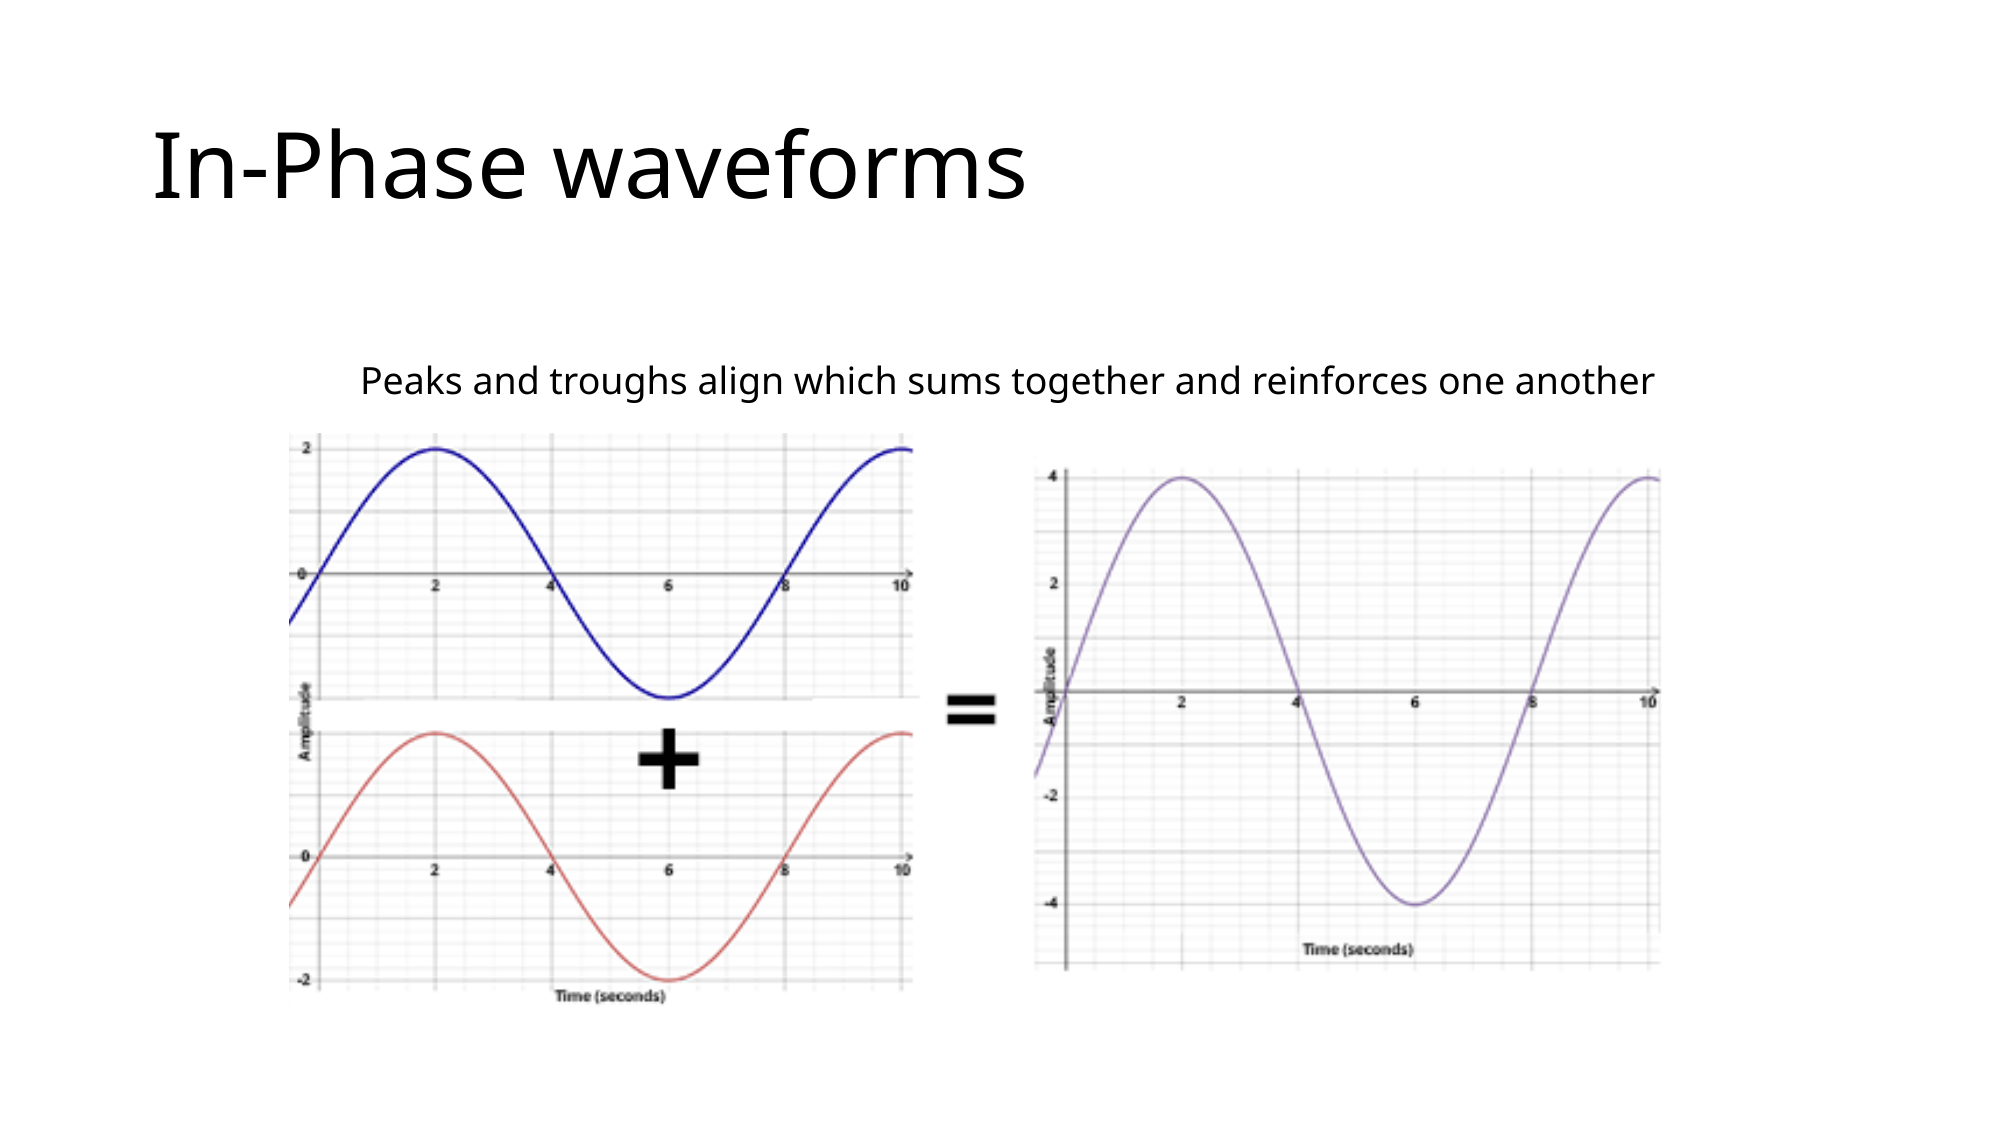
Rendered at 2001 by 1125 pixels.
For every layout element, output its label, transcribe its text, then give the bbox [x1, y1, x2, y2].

picture [288, 432, 1687, 1016]
text_box Peaks and troughs align which sums together and reinforces one another [345, 349, 1672, 410]
title In-Phase waveforms [137, 59, 1863, 278]
